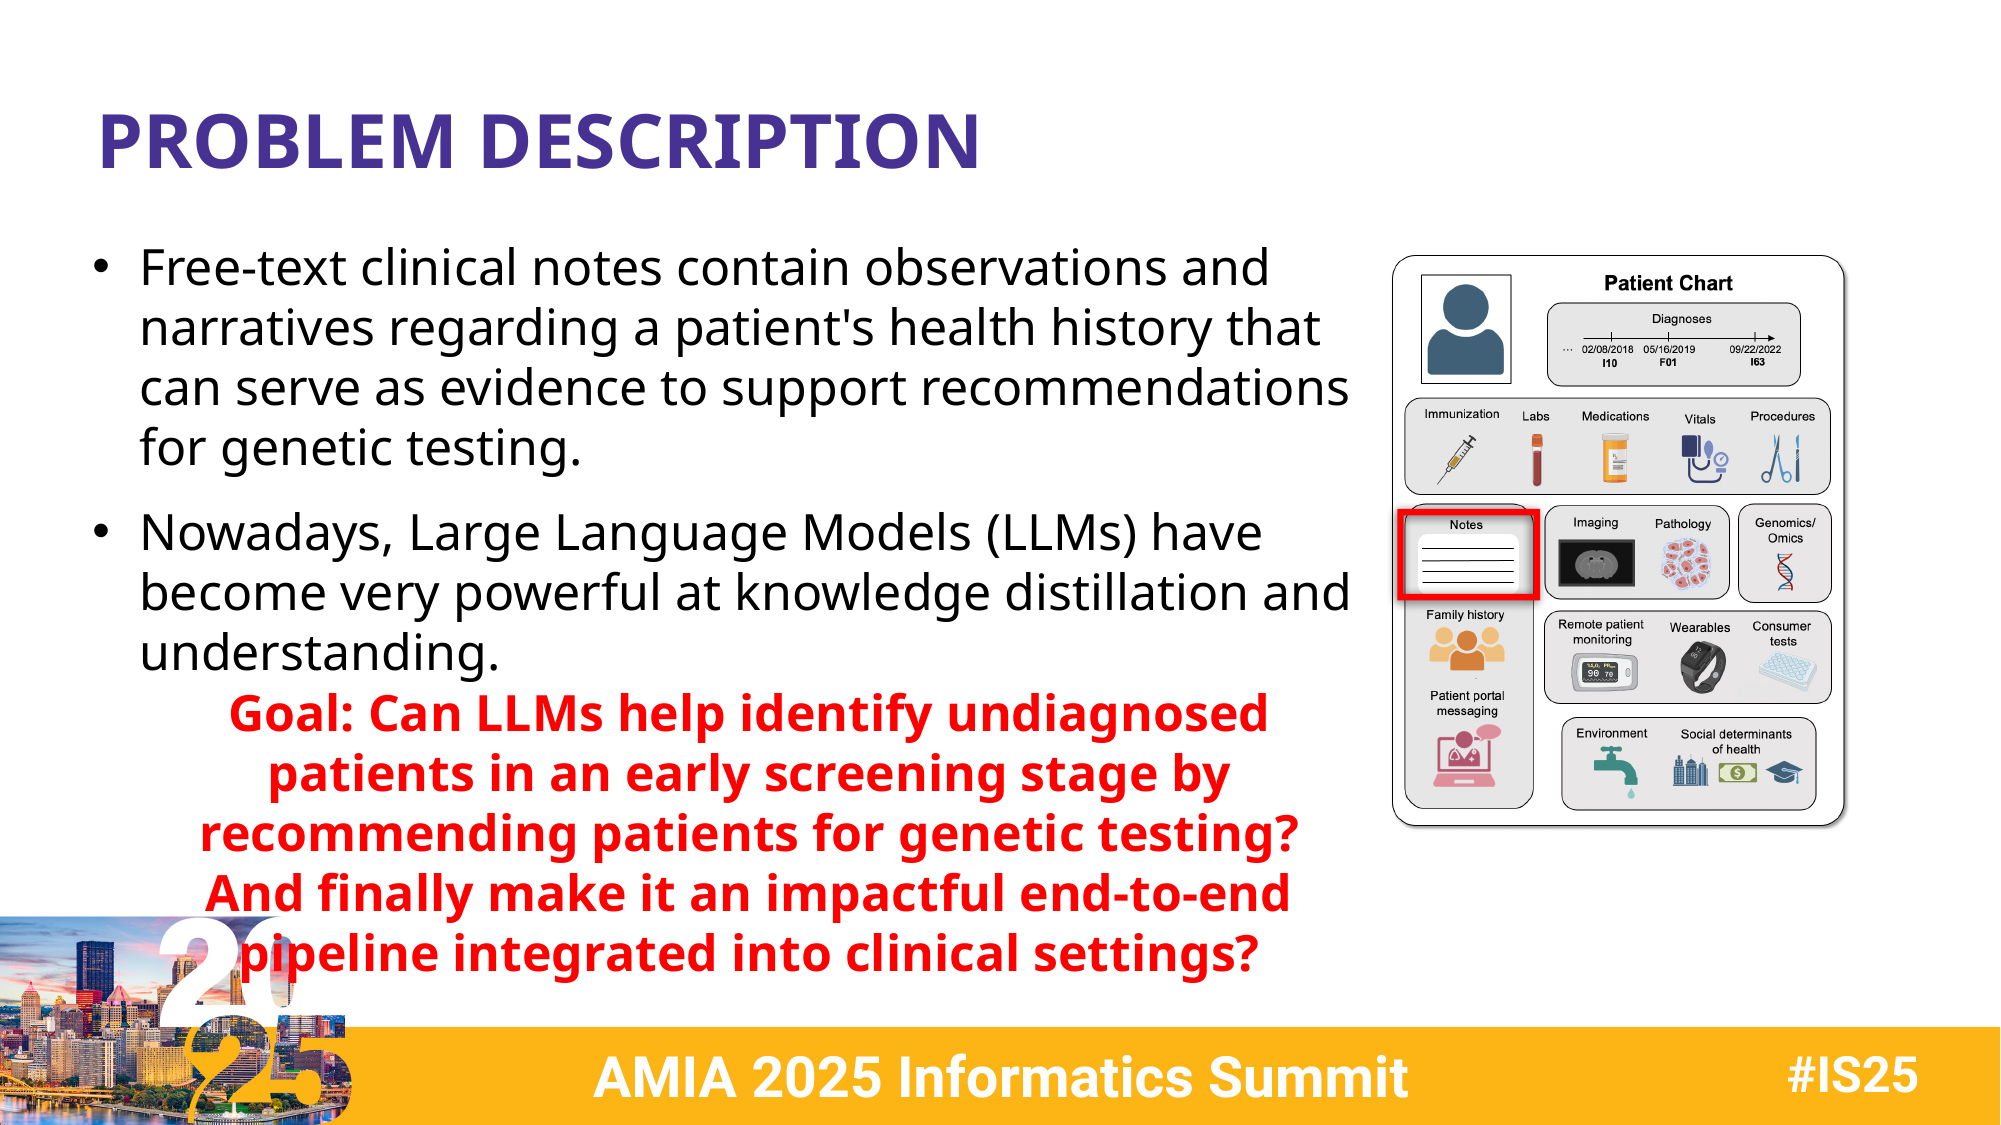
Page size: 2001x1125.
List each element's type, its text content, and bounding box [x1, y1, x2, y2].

text_box PROBLEM DESCRIPTION [81, 85, 1002, 191]
text_box Free-text clinical notes contain observations and narratives regarding a patient's health history that can serve as evidence to support recommendations for genetic testing. Nowadays, Large Language Models (LLMs) have become very powerful at knowledge distillation and understanding. [77, 228, 1383, 889]
picture [0, 0, 2001, 1125]
text_box Goal: Can LLMs help identify undiagnosed patients in an early screening stage by recommending patients for genetic testing? And finally make it an impactful end-to-end pipeline integrated into clinical settings? [129, 674, 1369, 990]
